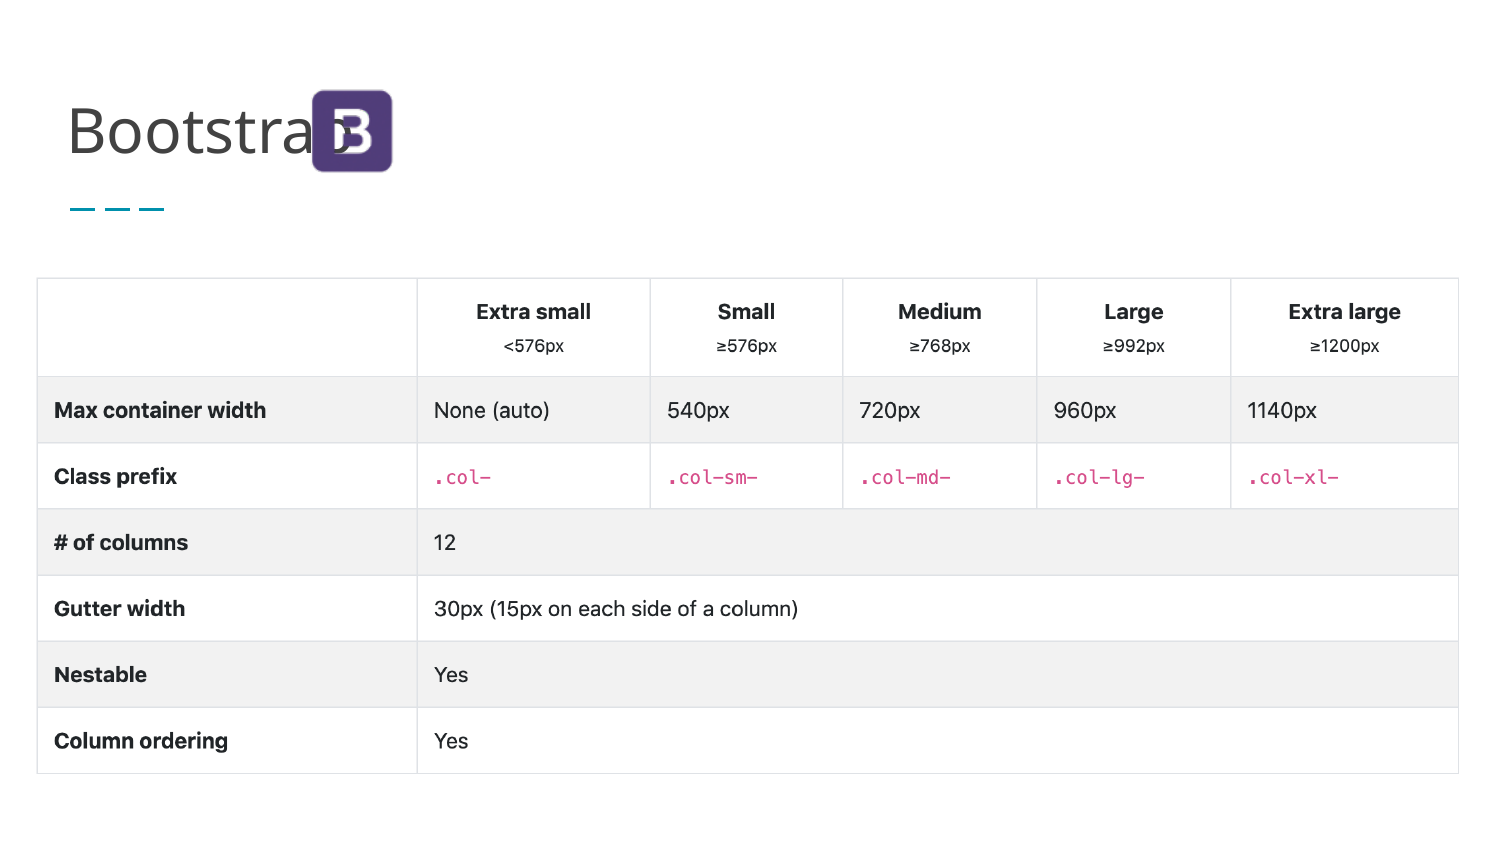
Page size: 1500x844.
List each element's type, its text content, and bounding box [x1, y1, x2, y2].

title Bootstrap [51, 61, 1449, 182]
picture [302, 86, 403, 182]
picture [24, 269, 1476, 794]
